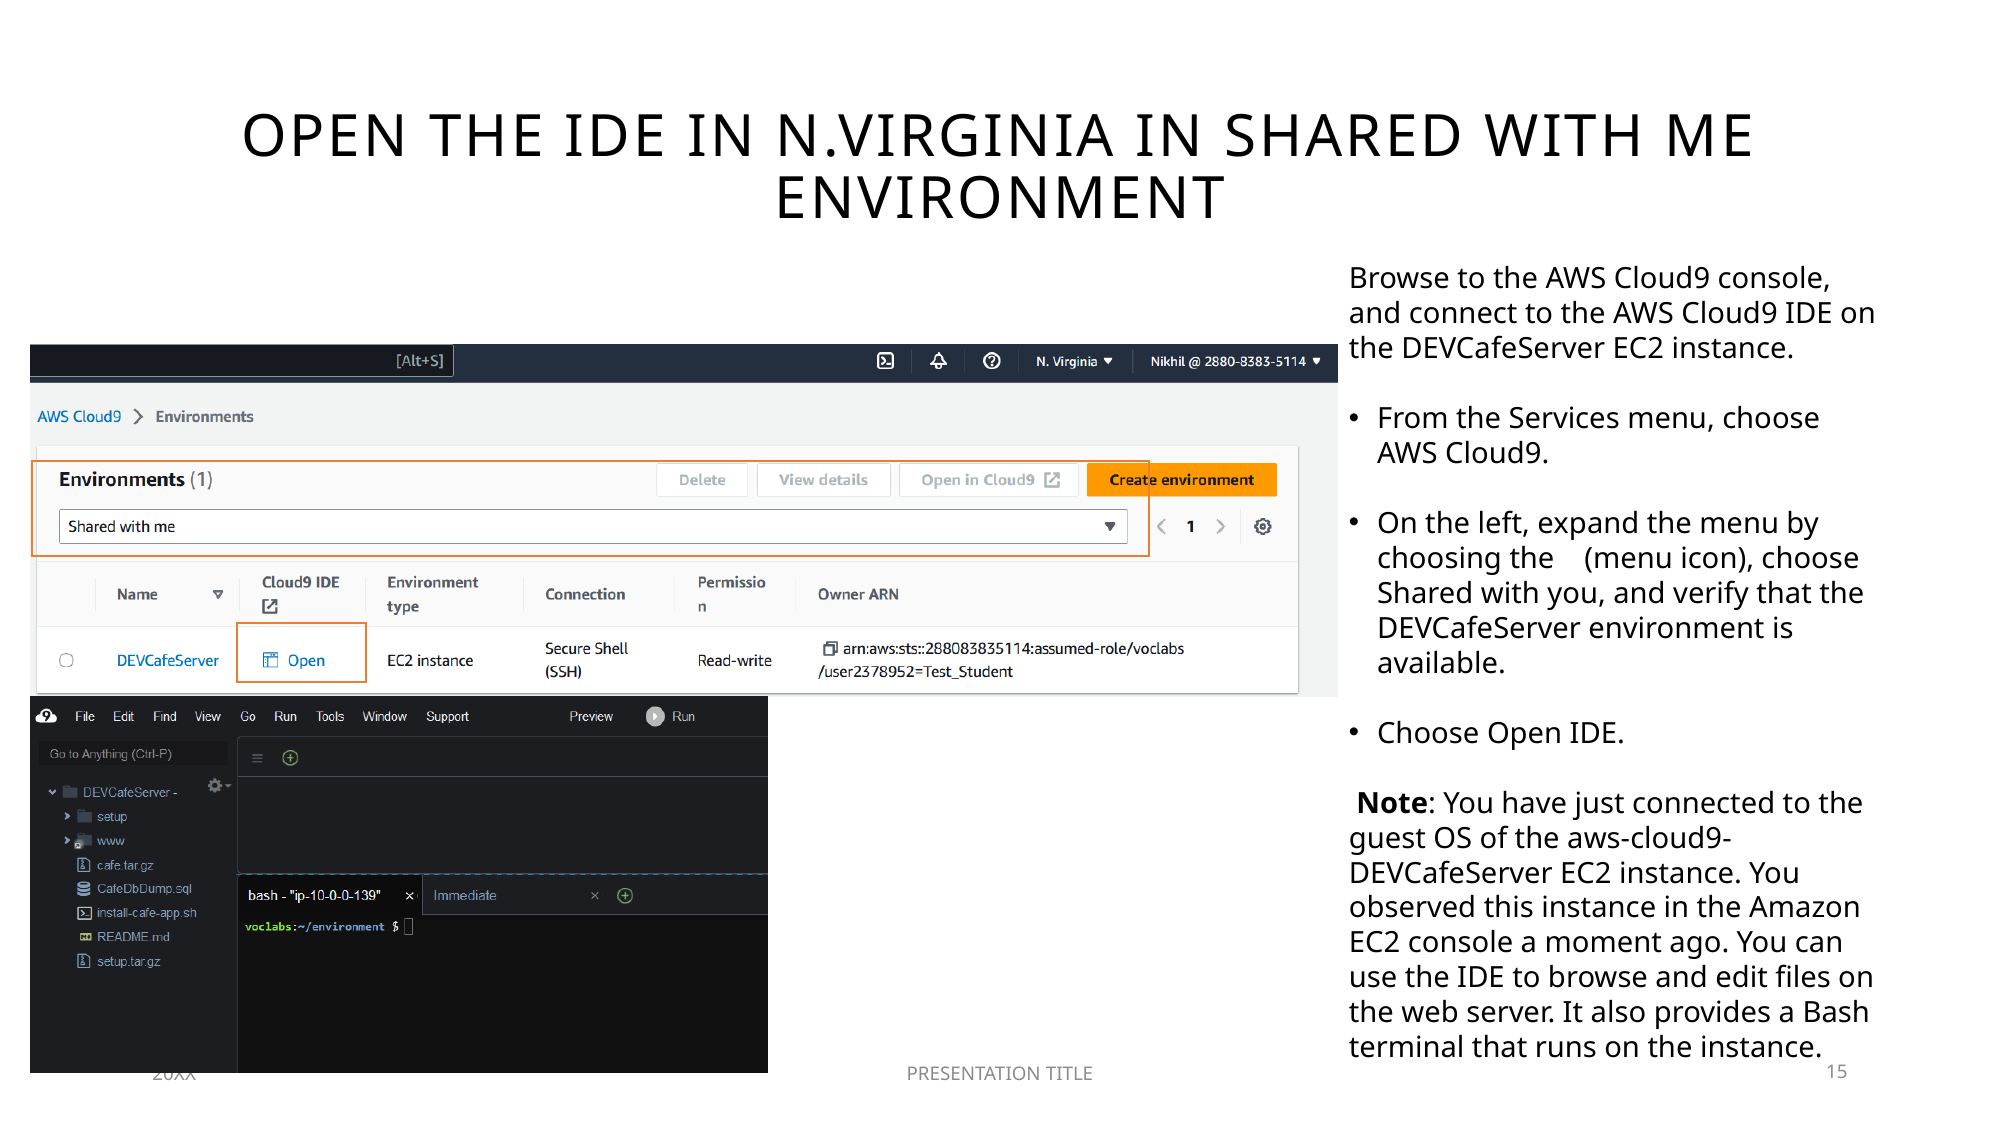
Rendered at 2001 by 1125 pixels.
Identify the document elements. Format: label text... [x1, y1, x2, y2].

text_box Browse to the AWS Cloud9 console, and connect to the AWS Cloud9 IDE on the DEVCafeServer EC2 instance. From the Services menu, choose AWS Cloud9. On the left, expand the menu by choosing the (menu icon), choose Shared with you, and verify that the DEVCafeServer environment is available. Choose Open IDE. Note: You have just connected to the guest OS of the aws-cloud9-DEVCafeServer EC2 instance. You observed this instance in the Amazon EC2 console a moment ago. You can use the IDE to browse and edit files on the web server. It also provides a Bash terminal that runs on the instance. [1334, 252, 1900, 1071]
slide_number 20XX [137, 1073, 588, 1103]
footer PRESENTATION TITLE [662, 1042, 1338, 1103]
slide_number 15 [1412, 1071, 1863, 1103]
picture [30, 344, 1338, 1073]
title Open the ide in n.virginia in shared with me environment [137, 59, 1863, 278]
